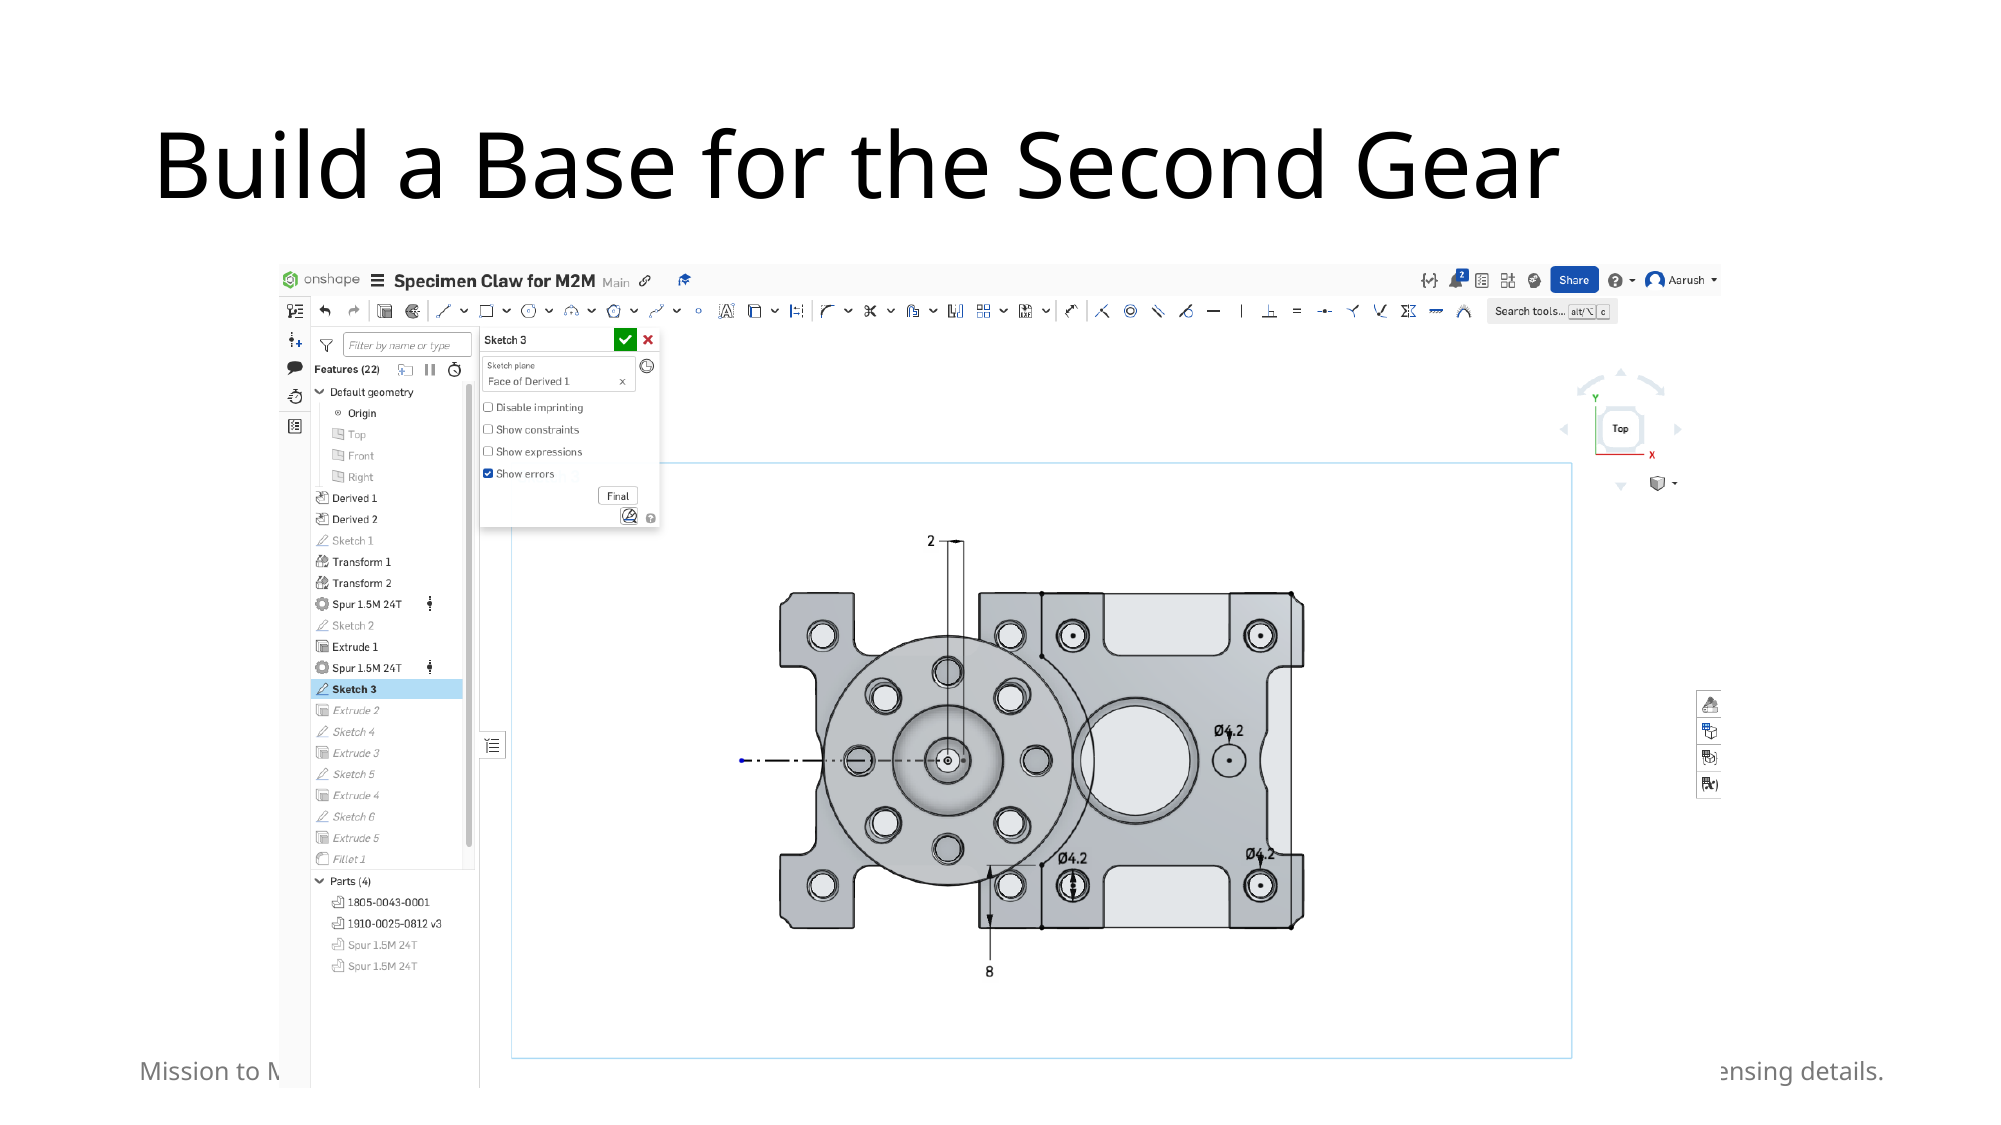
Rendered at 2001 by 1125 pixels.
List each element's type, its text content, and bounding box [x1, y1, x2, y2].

footer Mission to Mars – Build Your Own Robotic Rover © 2026 Arun Abraham. Free for non-commercial educational use. See MMCL-1.1 for licensing details. [110, 1042, 1916, 1103]
title Build a Base for the Second Gear [137, 59, 1863, 278]
picture [278, 263, 1722, 1089]
